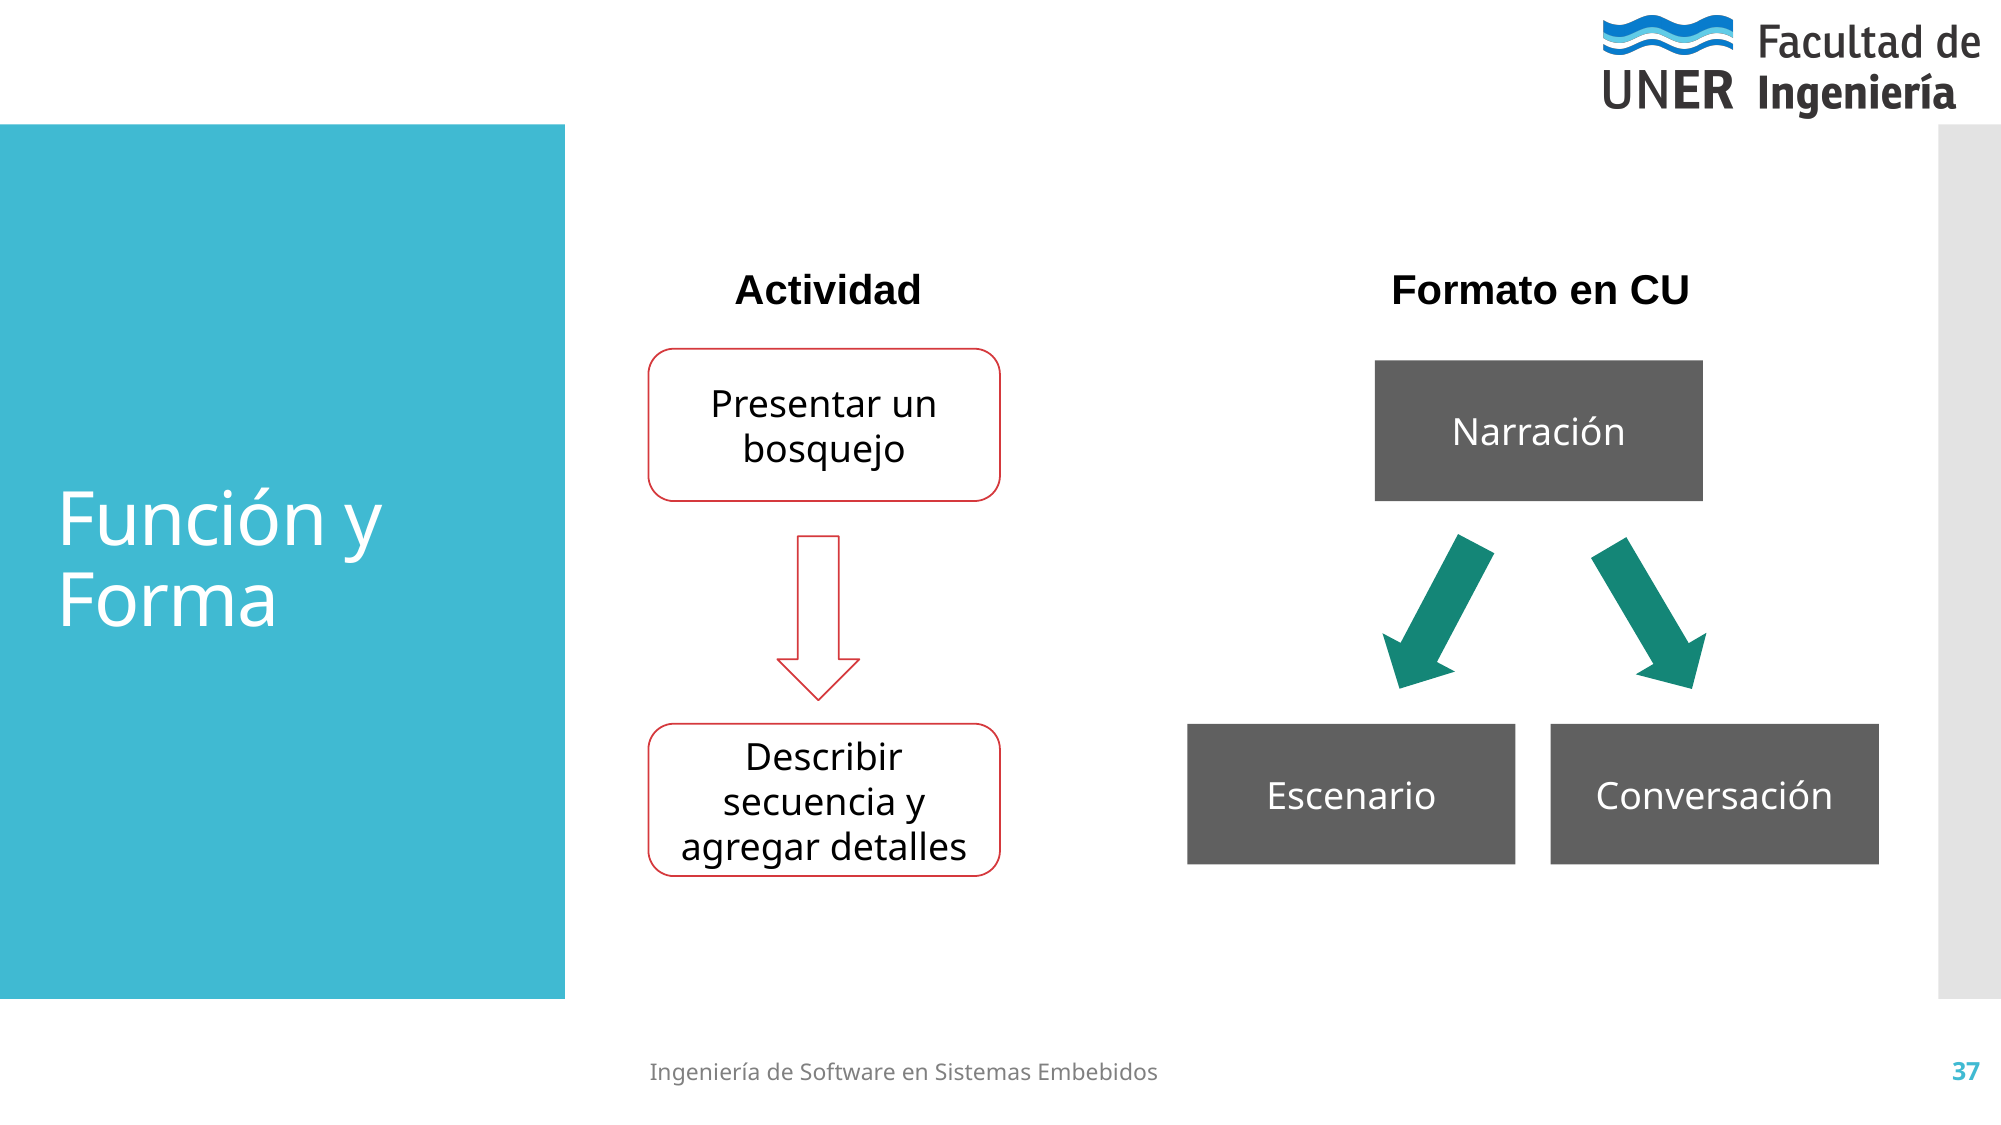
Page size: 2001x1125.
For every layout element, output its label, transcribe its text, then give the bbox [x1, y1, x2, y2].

text_box Describir secuencia y agregar detalles [647, 722, 1001, 877]
picture [1587, 0, 1996, 134]
text_box [776, 535, 861, 701]
title Función y Forma [41, 184, 525, 940]
text_box Escenario [1187, 723, 1516, 865]
text_box Narración [1374, 360, 1704, 502]
text_box [1590, 536, 1708, 690]
text_box Presentar un bosquejo [647, 347, 1001, 502]
text_box Conversación [1550, 723, 1880, 865]
slide_number 37 [1744, 1042, 1996, 1103]
text_box Formato en CU [1376, 254, 1706, 320]
text_box [1381, 533, 1496, 690]
footer Ingeniería de Software en Sistemas Embebidos [634, 1042, 1605, 1103]
text_box Actividad [719, 254, 938, 320]
